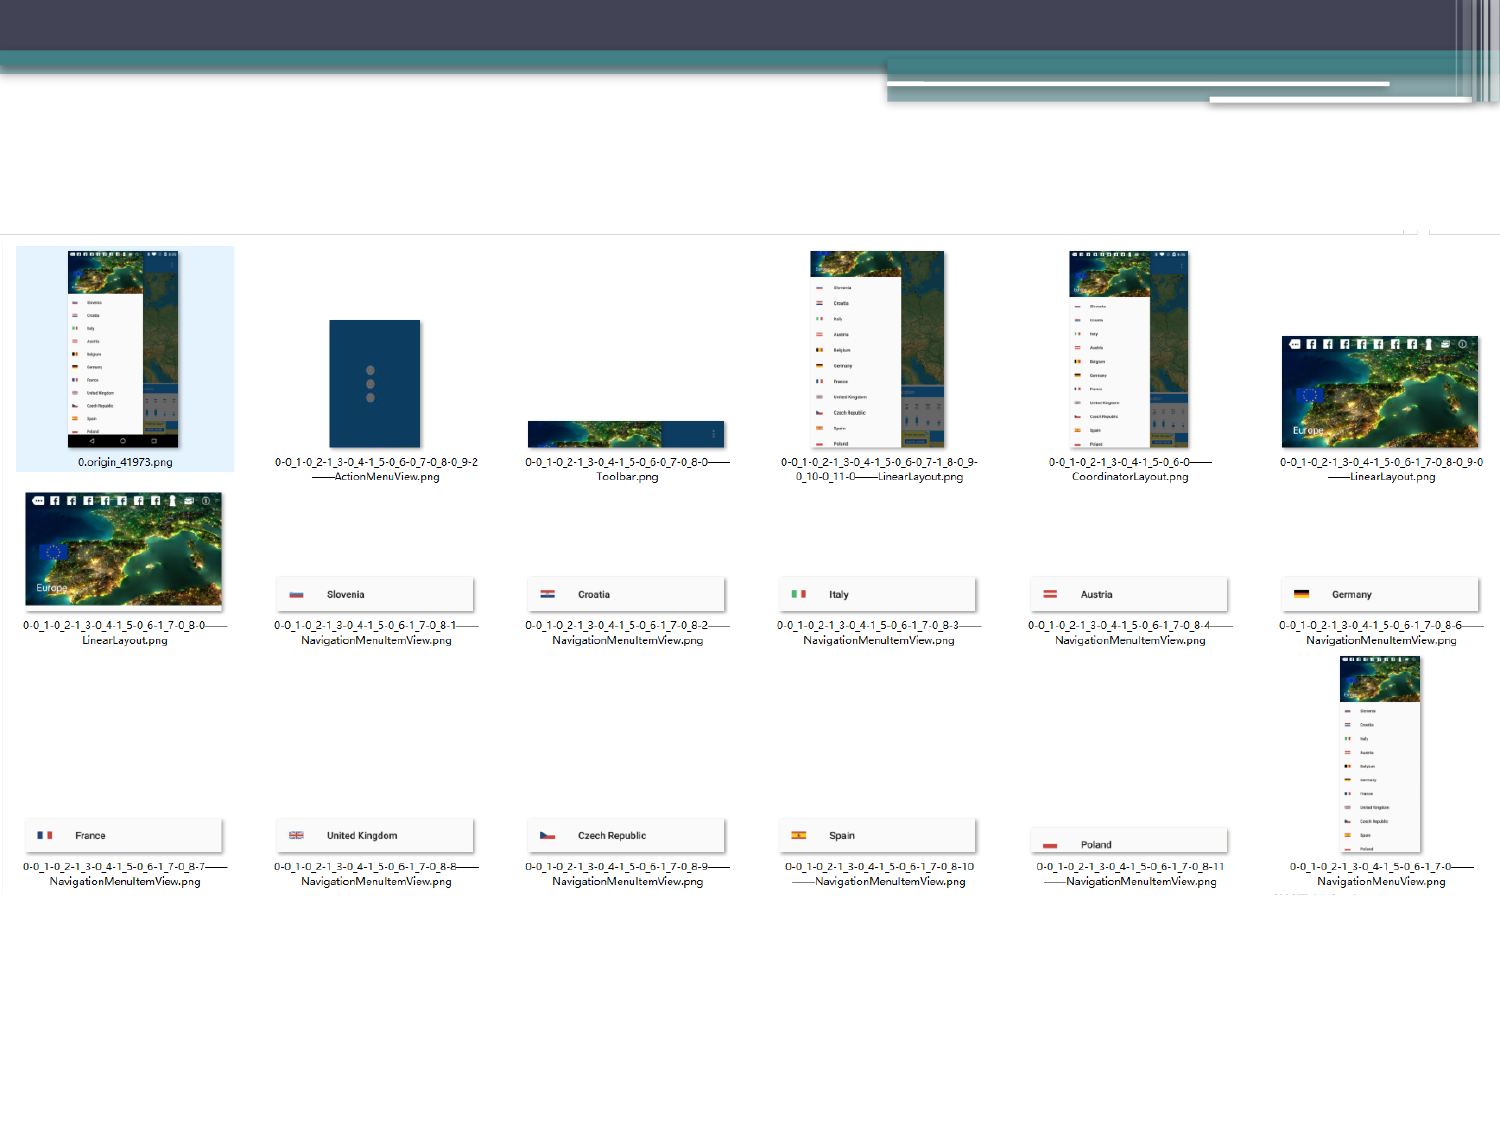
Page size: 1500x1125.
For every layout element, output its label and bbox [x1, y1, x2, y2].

picture [0, 230, 1500, 895]
